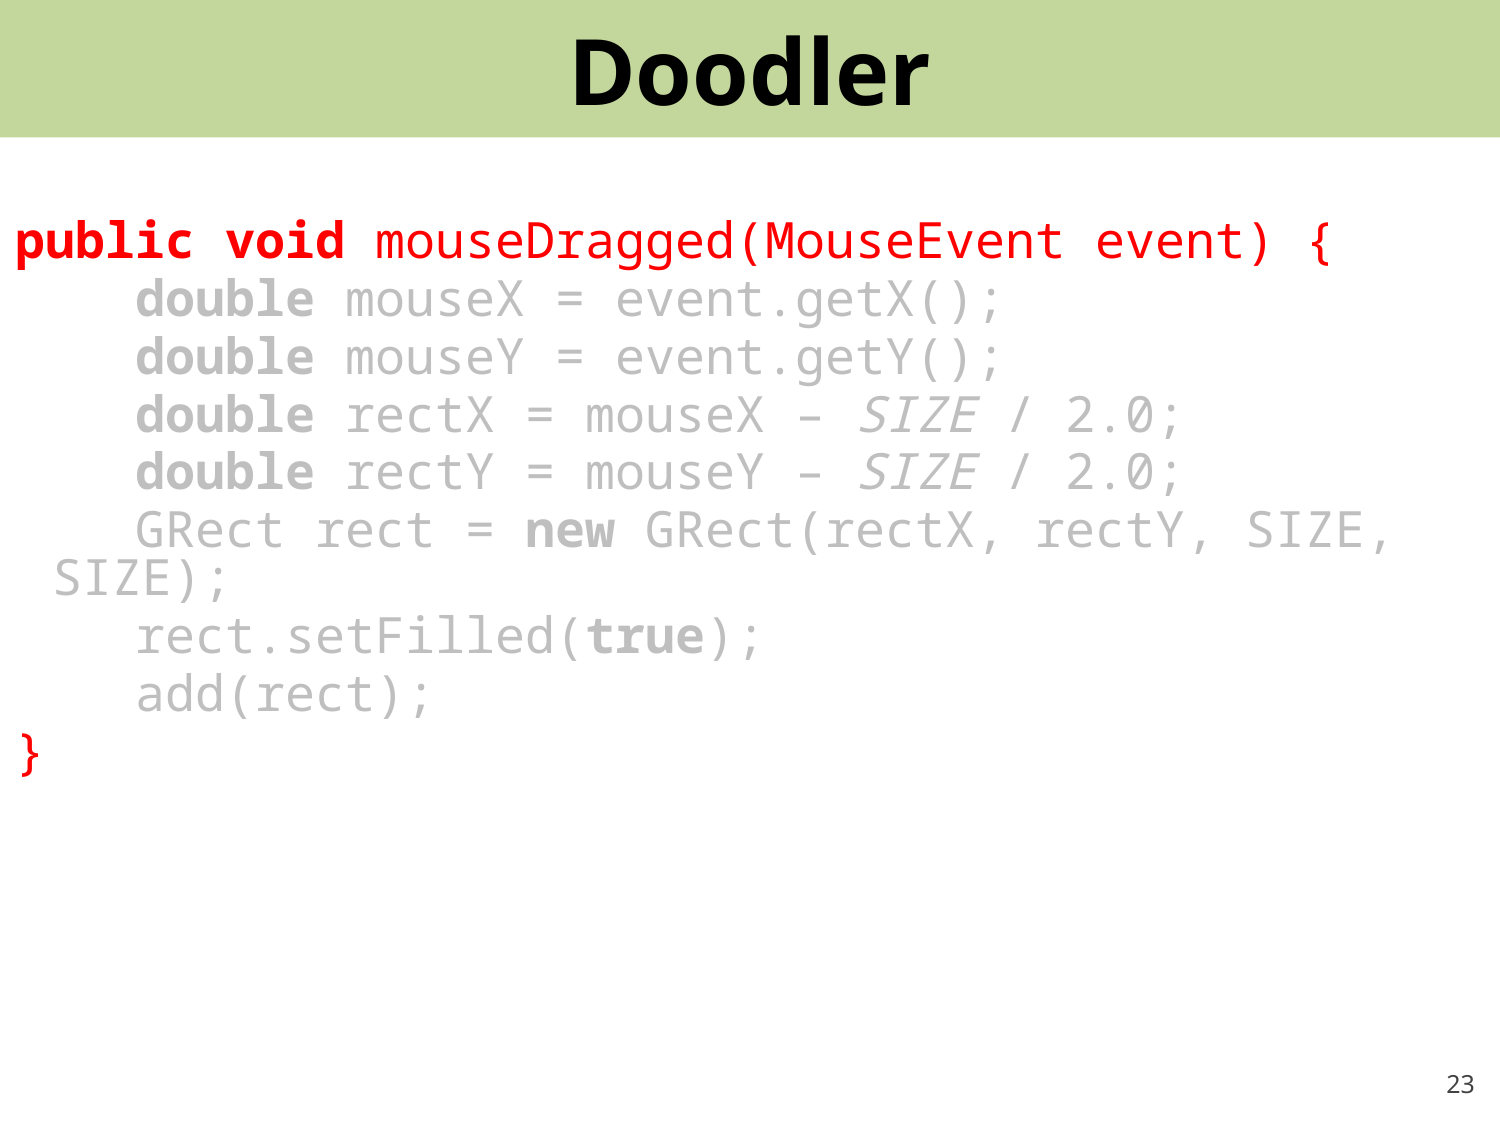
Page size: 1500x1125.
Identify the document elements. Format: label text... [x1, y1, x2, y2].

list public void mouseDragged(MouseEvent event) { double mouseX = event.getX(); double mouseY = event.getY(); double rectX = mouseX – SIZE / 2.0; double rectY = mouseY – SIZE / 2.0; GRect rect = new GRect(rectX, rectY, SIZE, SIZE); rect.setFilled(true); add(rect); } [0, 212, 1500, 829]
title Doodler [75, 0, 1425, 138]
